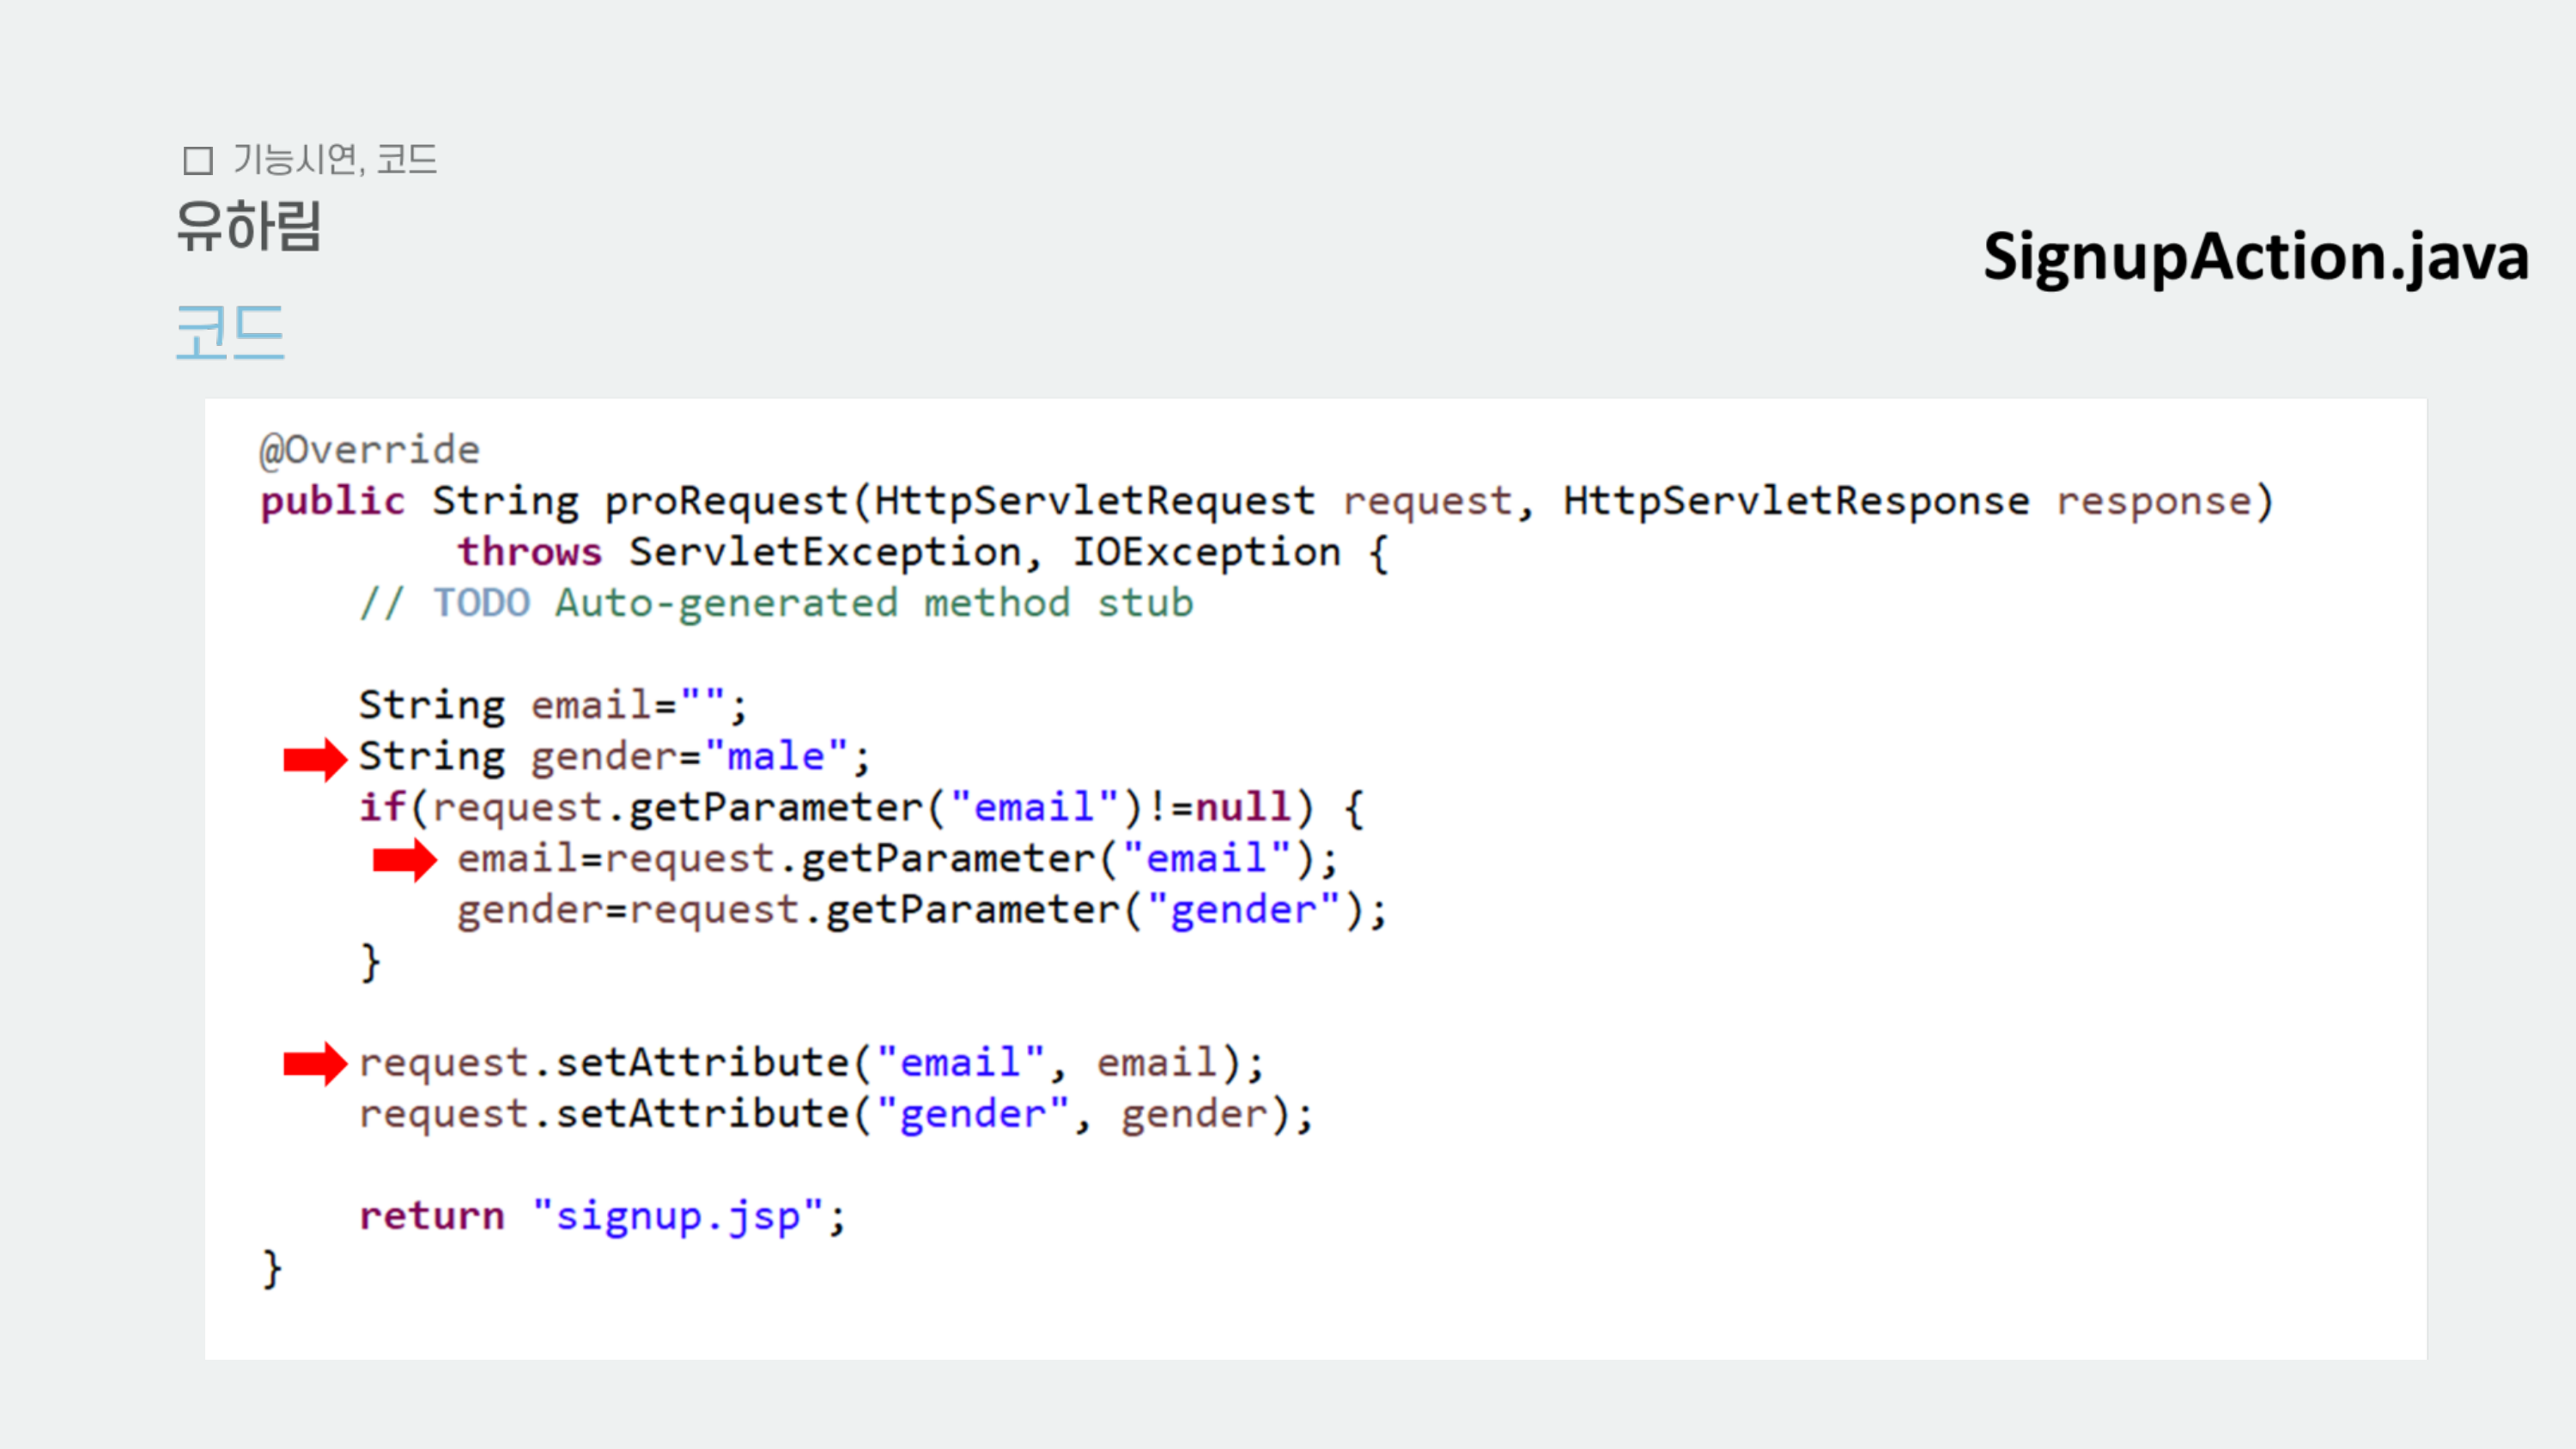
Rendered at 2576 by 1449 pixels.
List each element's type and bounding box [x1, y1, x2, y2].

text_box [183, 147, 213, 176]
picture [12, 130, 455, 406]
text_box [205, 187, 2576, 1360]
